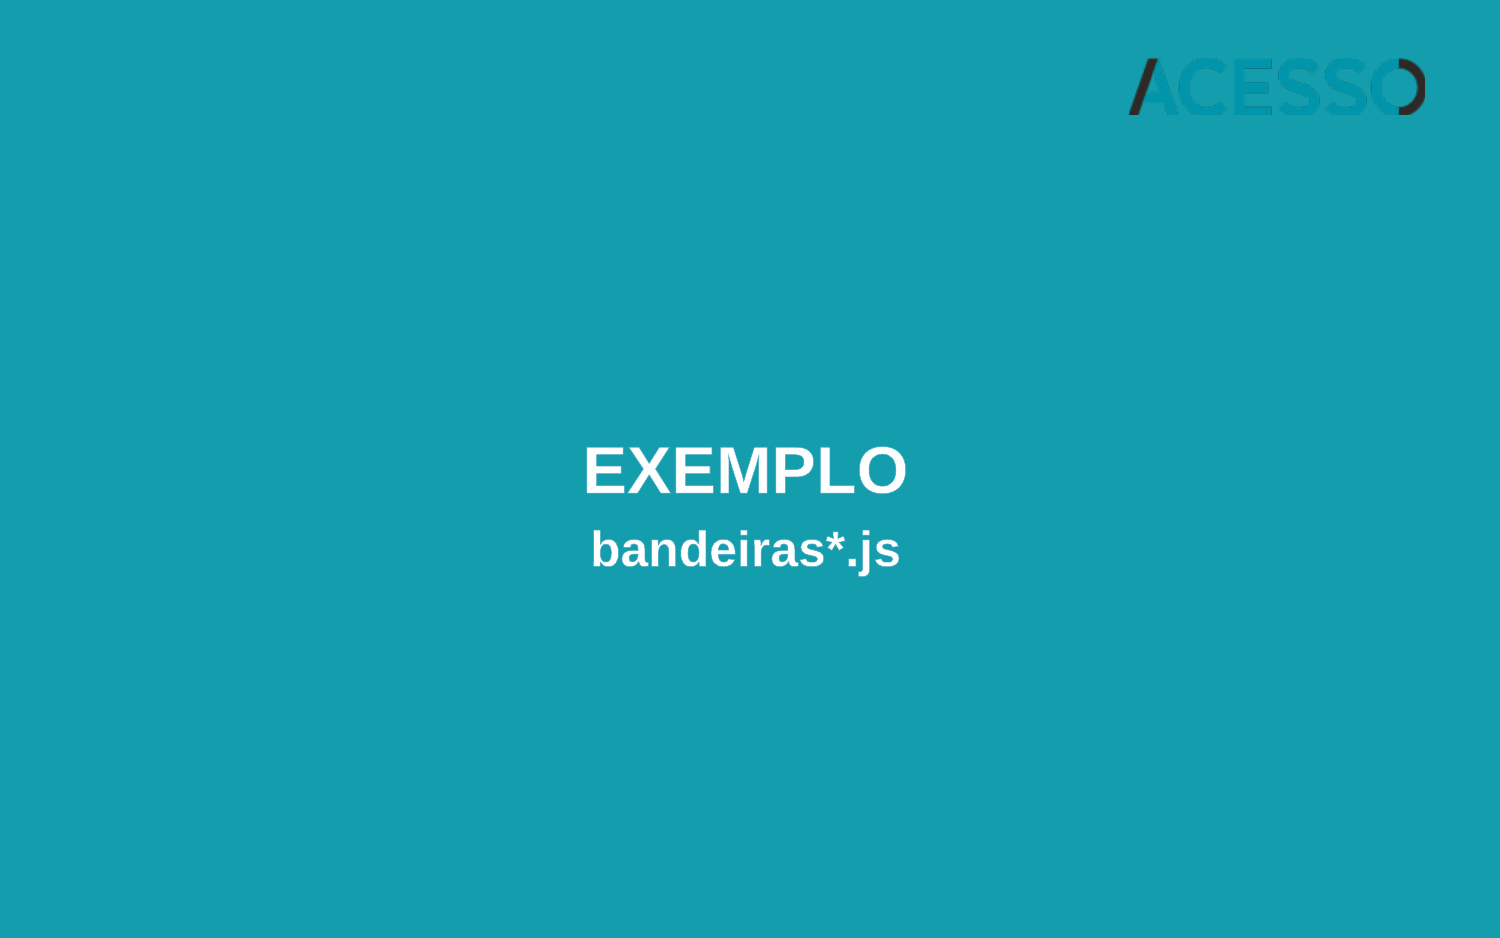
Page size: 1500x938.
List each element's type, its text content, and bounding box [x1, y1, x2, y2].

list EXEMPLO bandeiras*.js [121, 212, 1371, 790]
